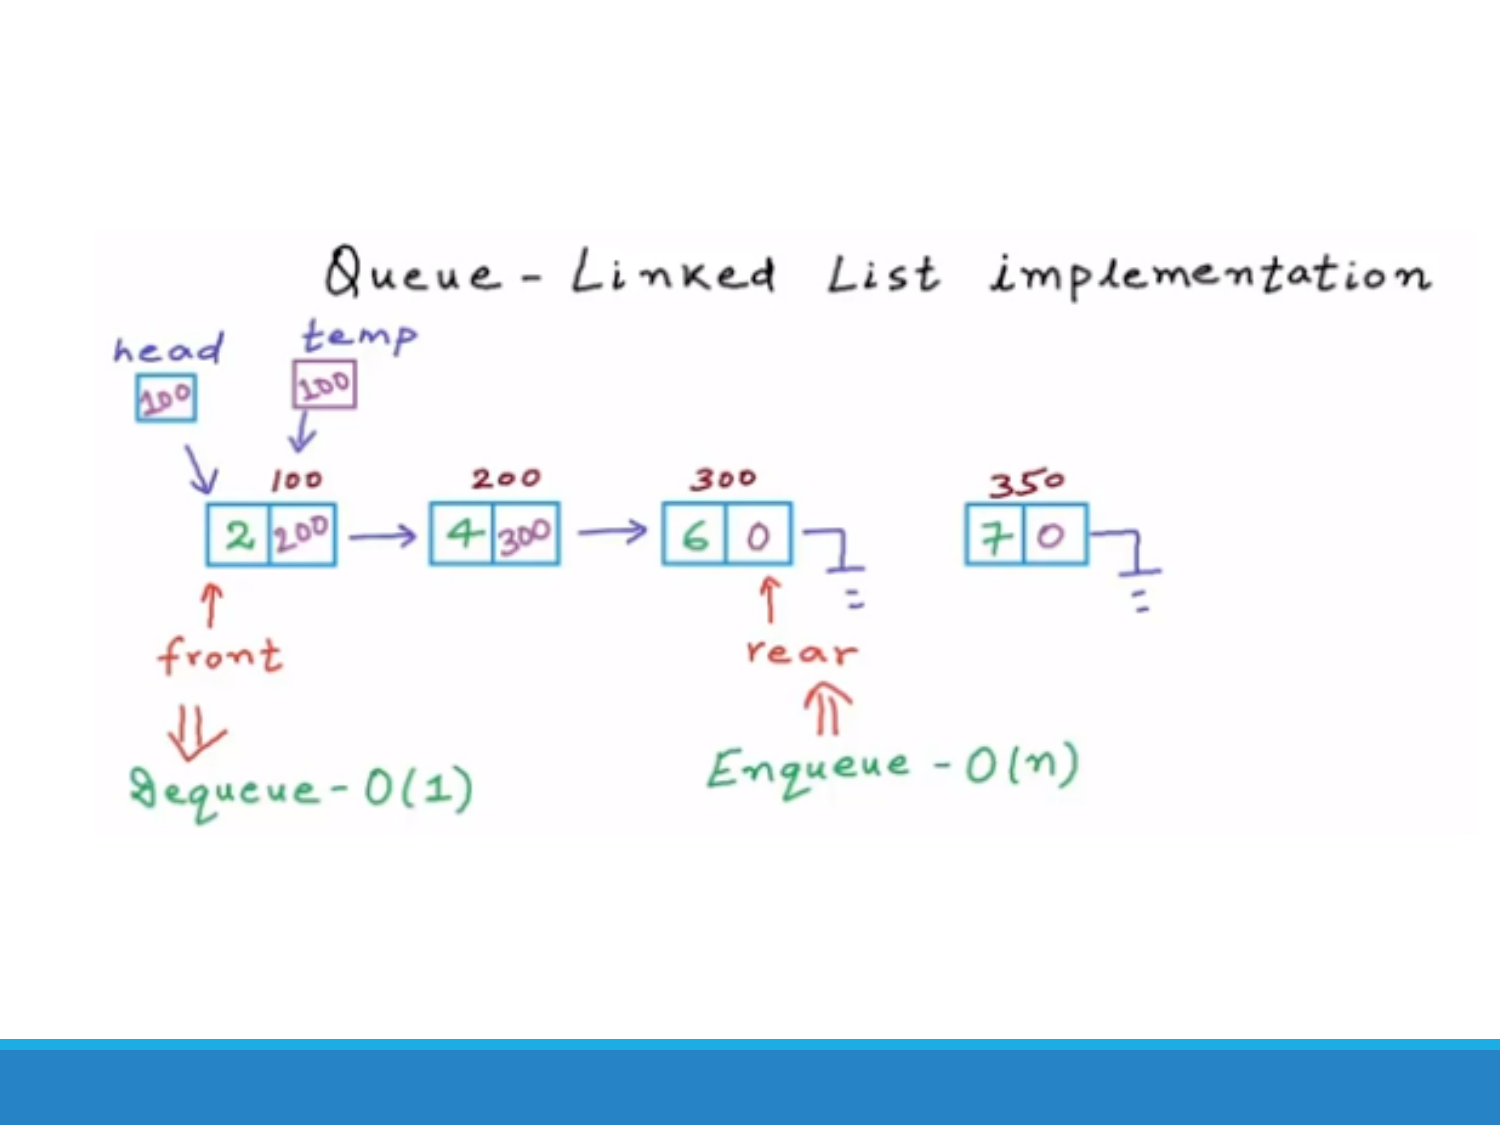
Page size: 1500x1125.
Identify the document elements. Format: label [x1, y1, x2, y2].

picture [83, 210, 1477, 835]
